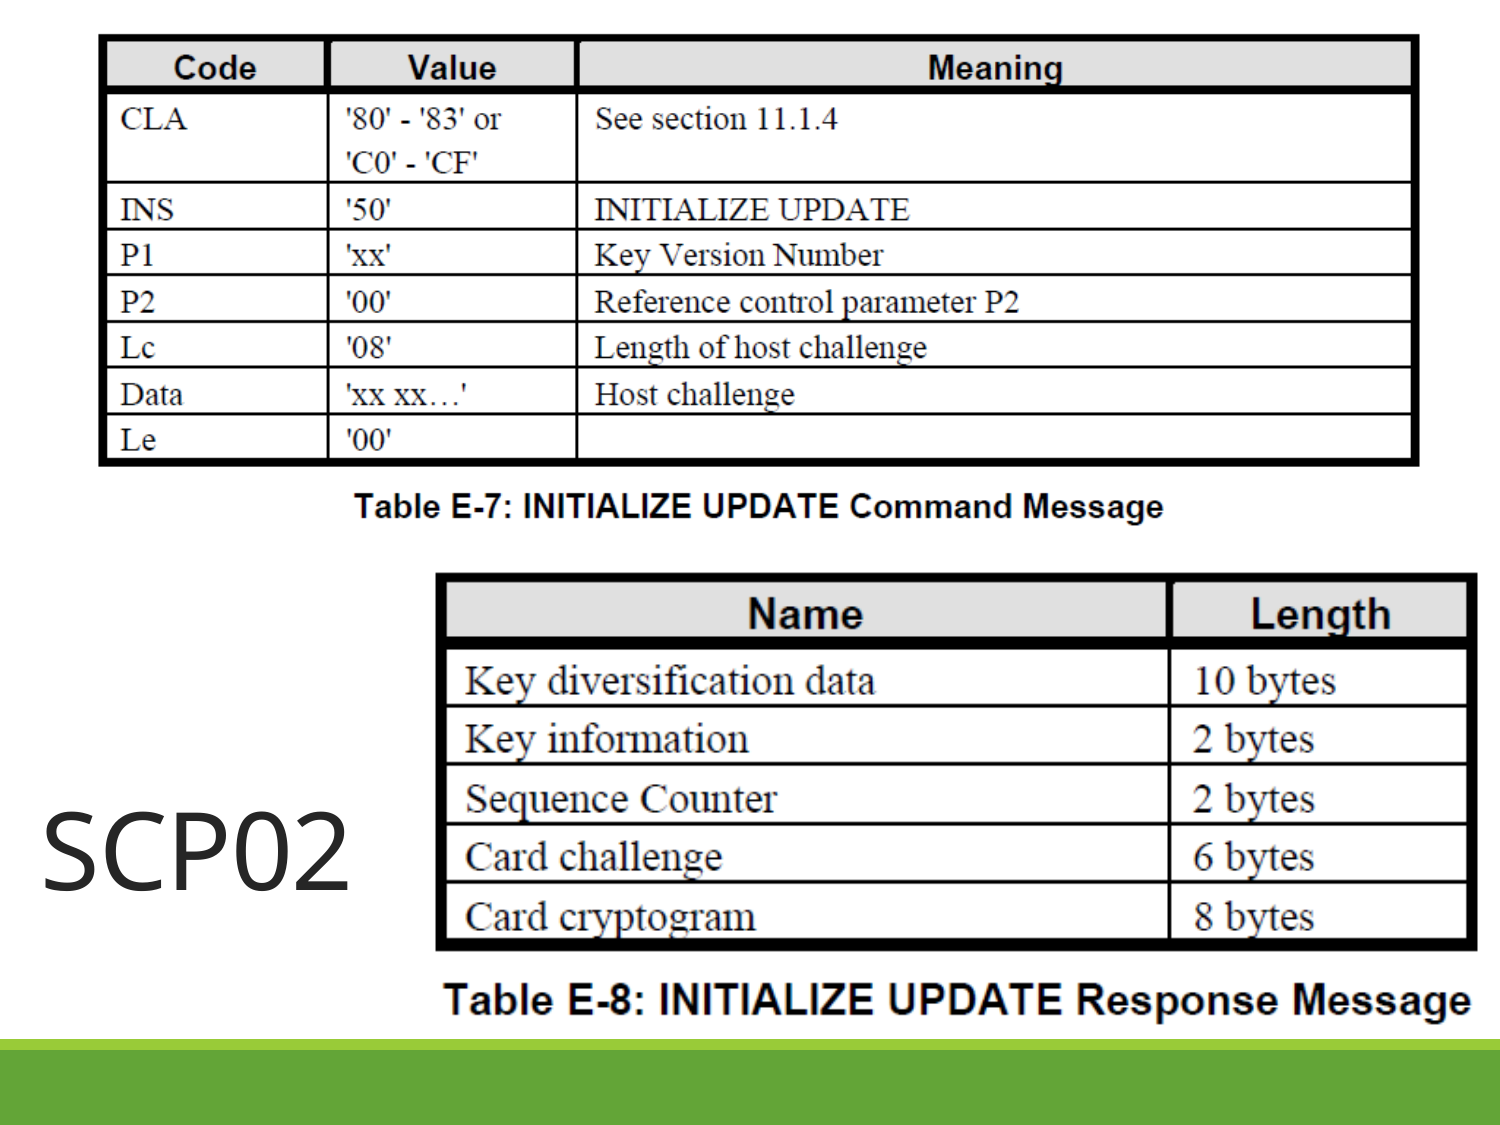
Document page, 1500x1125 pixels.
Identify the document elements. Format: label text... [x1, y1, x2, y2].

title SCP02 [25, 746, 405, 920]
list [84, 27, 1429, 530]
picture [408, 561, 1489, 1033]
